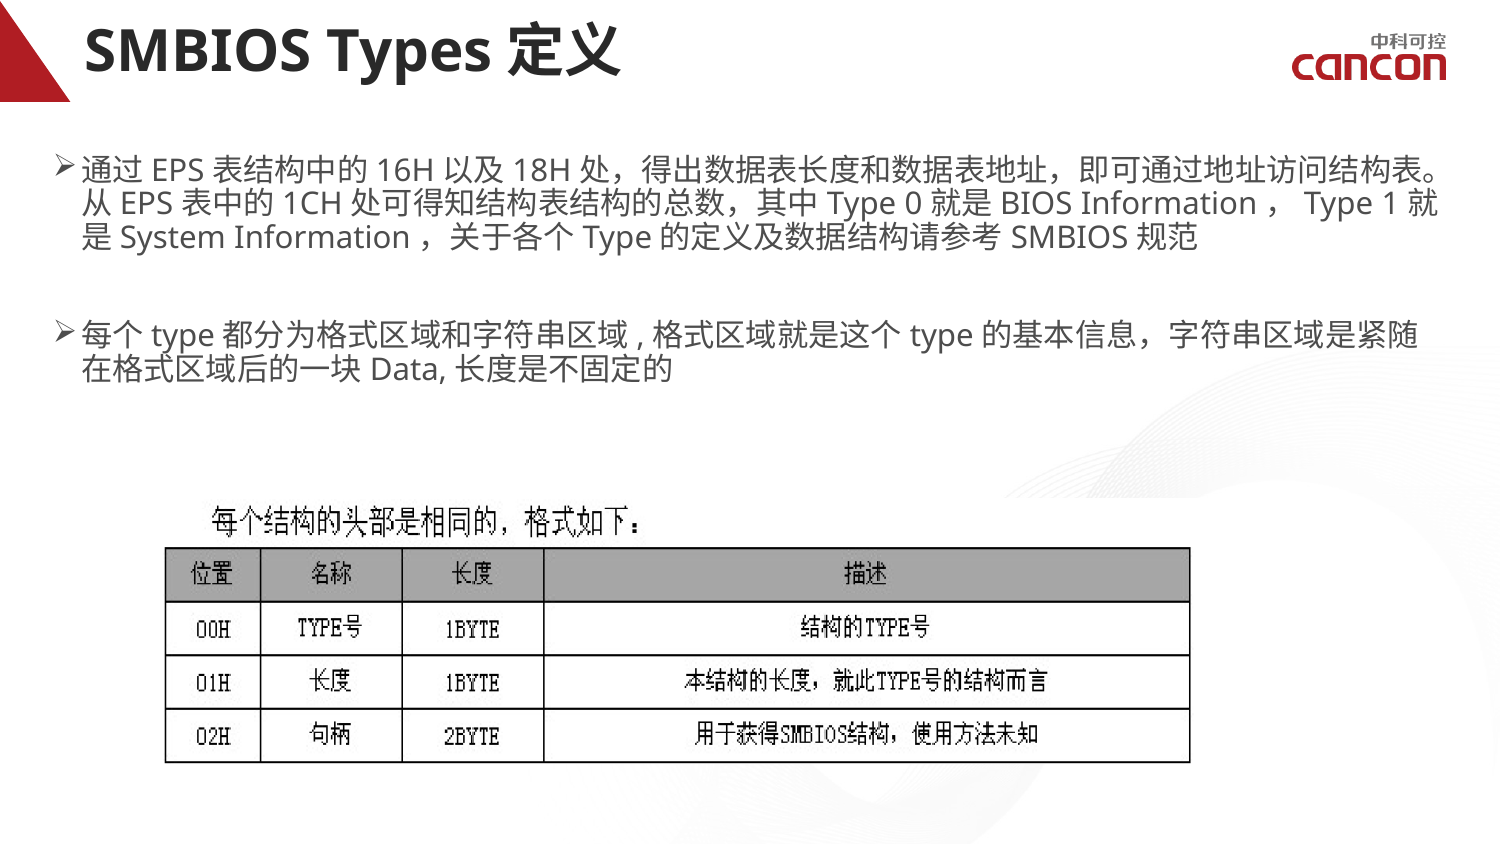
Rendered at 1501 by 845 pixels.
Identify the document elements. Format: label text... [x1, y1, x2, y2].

title SMBIOS Types定义 [73, 12, 1280, 93]
picture [0, 0, 1501, 844]
list 通过EPS表结构中的16H以及18H处，得出数据表长度和数据表地址，即可通过地址访问结构表。从EPS表中的1CH处可得知结构表结构的总数，其中Type 0就是BIOS Information，Type 1就是System Information，关于各个Type的定义及数据结构请参考SMBIOS规范 每个type都分为格式区域和字符串区域,格式区域就是这个type的基本信息，字符串区域是紧随在格式区域后的一块Data,长度是不固定的 [41, 148, 1451, 764]
